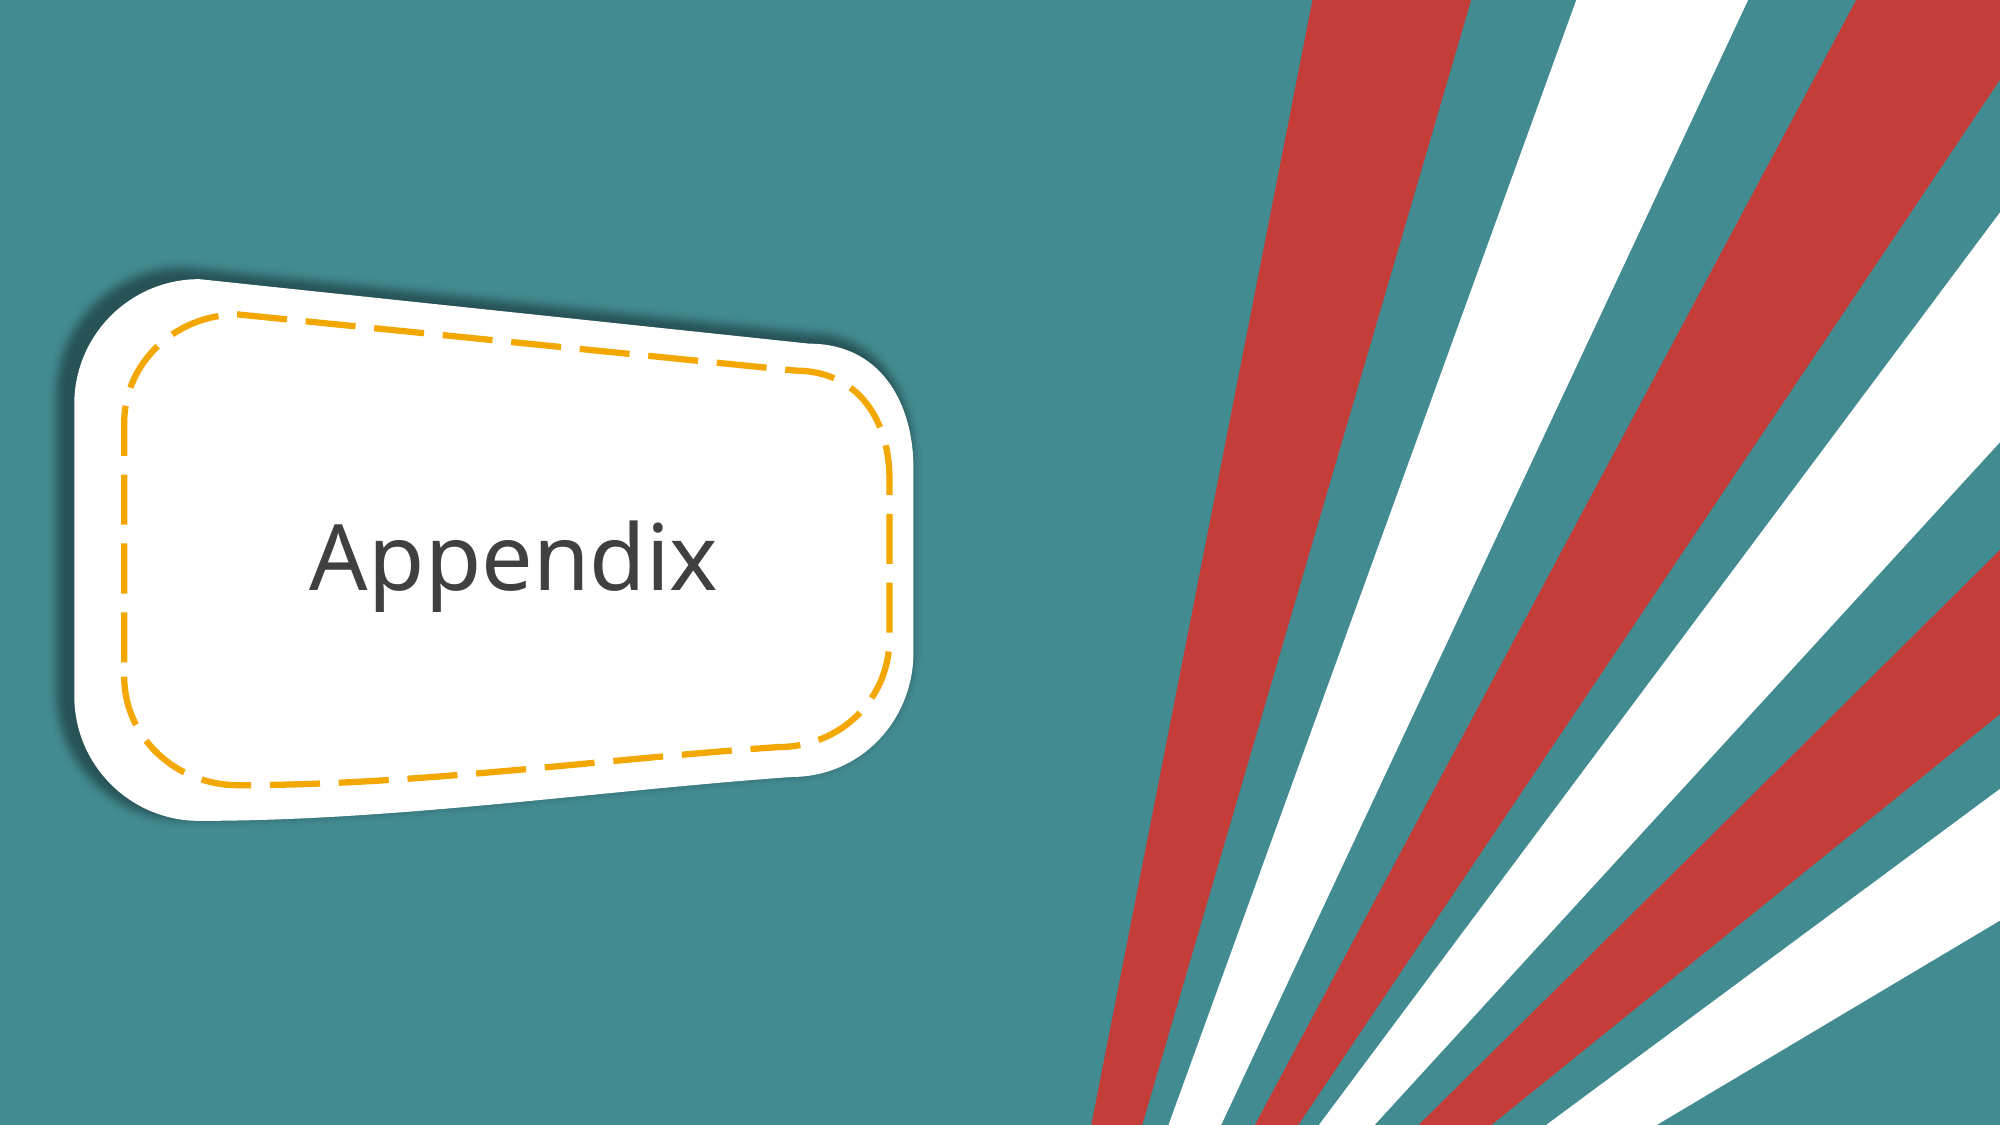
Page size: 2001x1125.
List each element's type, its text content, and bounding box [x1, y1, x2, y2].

title Appendix [191, 386, 837, 626]
